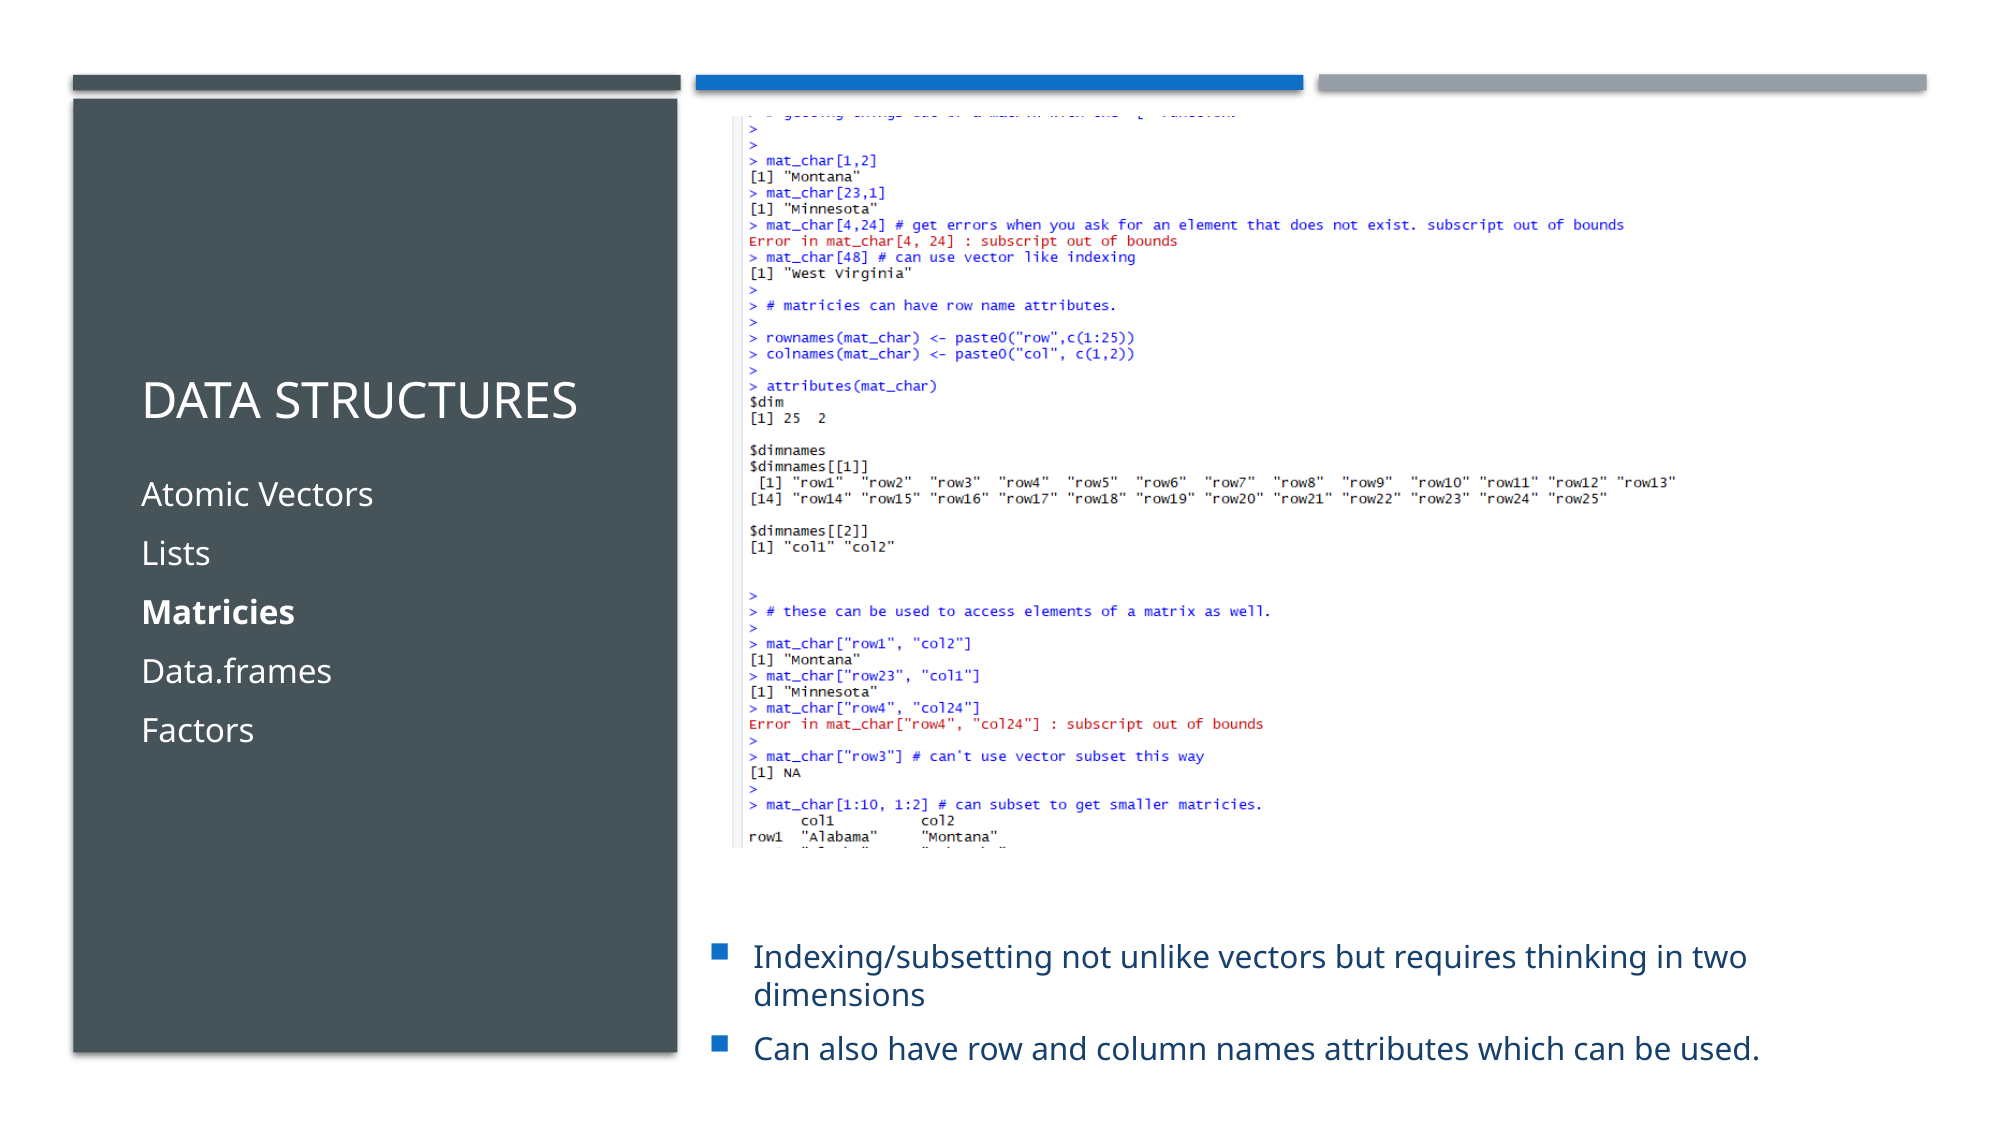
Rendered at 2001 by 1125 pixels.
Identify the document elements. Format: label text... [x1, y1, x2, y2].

title DATA STRUCTURES [125, 153, 624, 436]
list Atomic Vectors Lists Matricies Data.frames Factors [125, 465, 624, 958]
picture [732, 116, 1696, 848]
list Indexing/subsetting not unlike vectors but requires thinking in two dimensions Can also have row and column names attributes which can be used. [693, 929, 1785, 1087]
